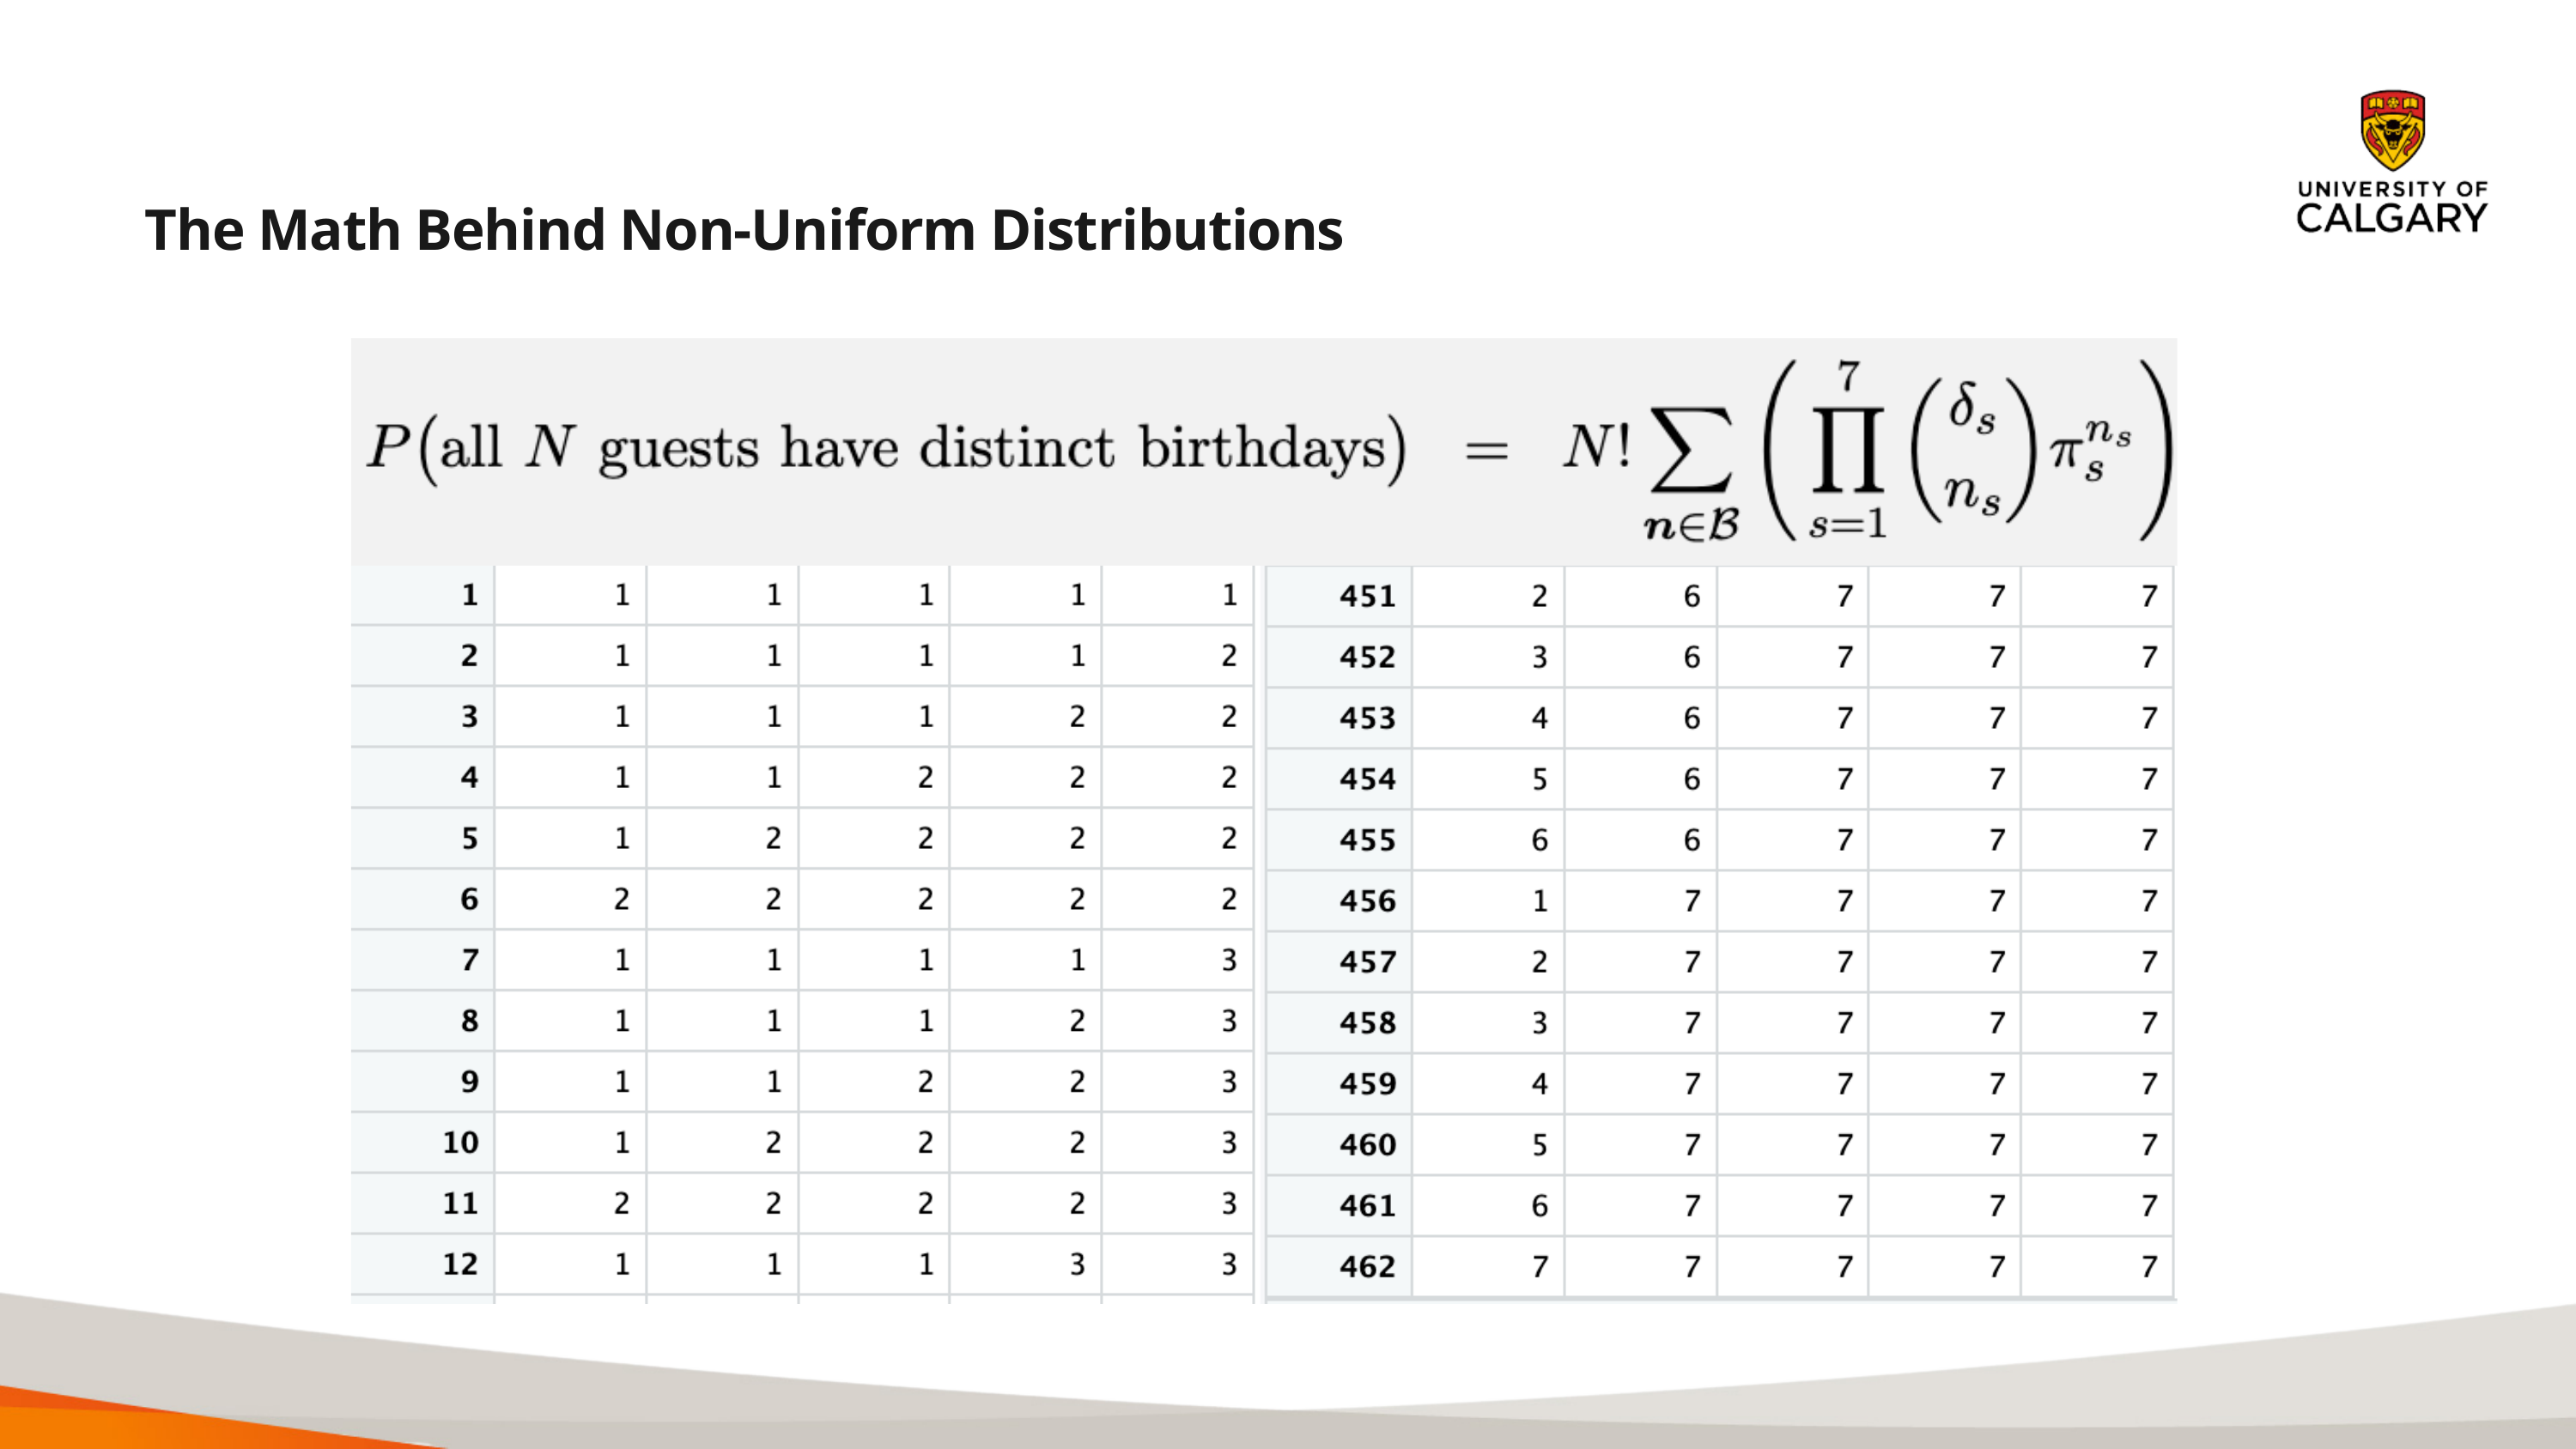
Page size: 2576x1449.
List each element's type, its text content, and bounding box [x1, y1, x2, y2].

text_box [1260, 566, 2178, 1256]
text_box The Math Behind Non-Uniform Distributions [144, 182, 2075, 262]
text_box [350, 338, 2178, 566]
text_box [0, 1256, 2576, 1449]
text_box [2252, 0, 2576, 291]
text_box [350, 566, 1260, 1256]
